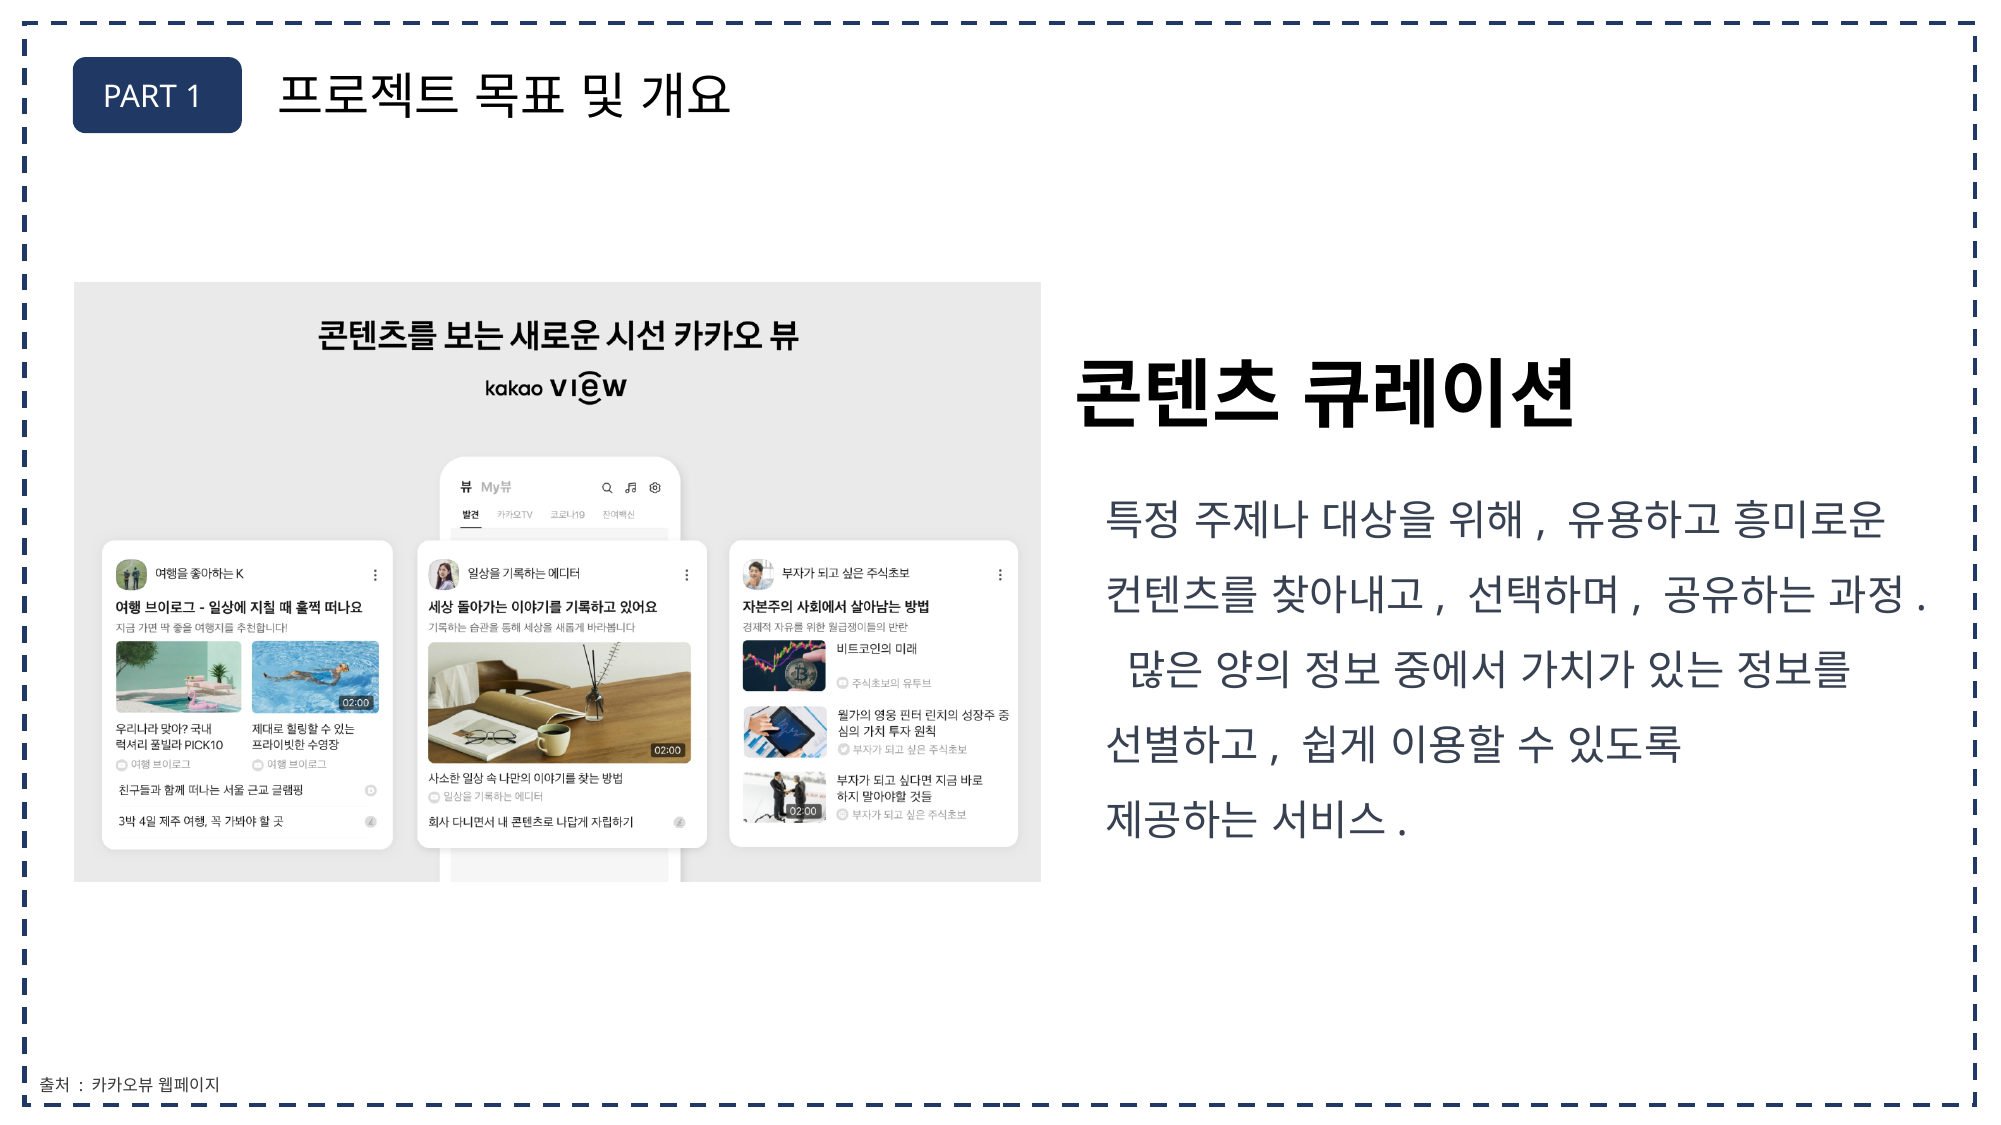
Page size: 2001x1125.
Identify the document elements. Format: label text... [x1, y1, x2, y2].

text_box PART 1 [71, 56, 243, 135]
text_box [23, 22, 1976, 1106]
text_box 프로젝트 목표 및 개요 [262, 57, 748, 133]
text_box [1059, 338, 2000, 840]
text_box 출처 : 카카오뷰 웹페이지 [24, 1067, 1007, 1103]
picture [74, 282, 1041, 882]
